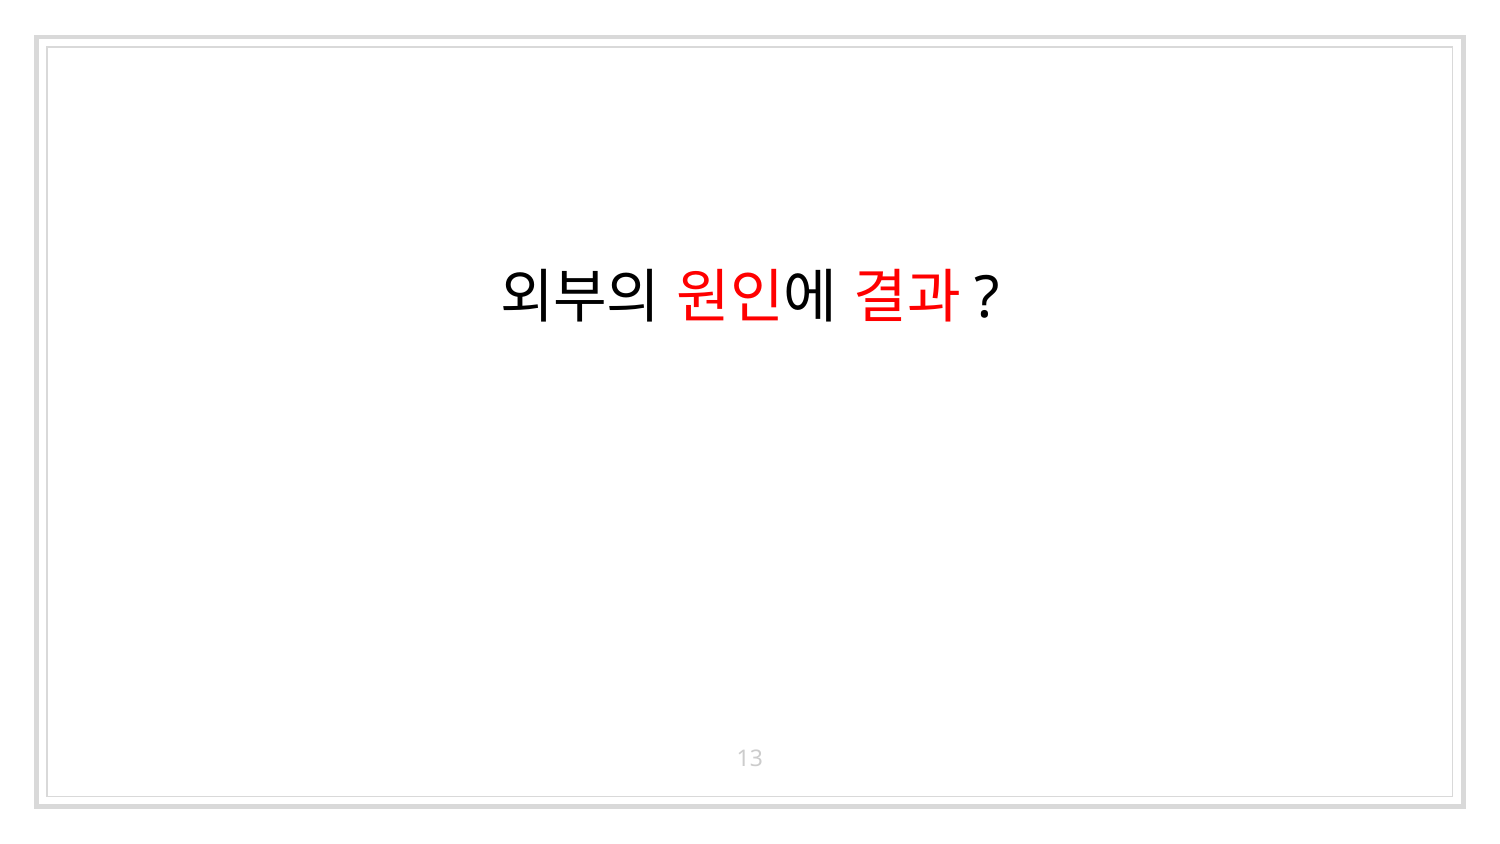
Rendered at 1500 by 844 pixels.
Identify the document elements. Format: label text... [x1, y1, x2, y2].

title 외부의 원인에 결과? [265, 216, 1235, 344]
slide_number 13 [705, 725, 795, 790]
